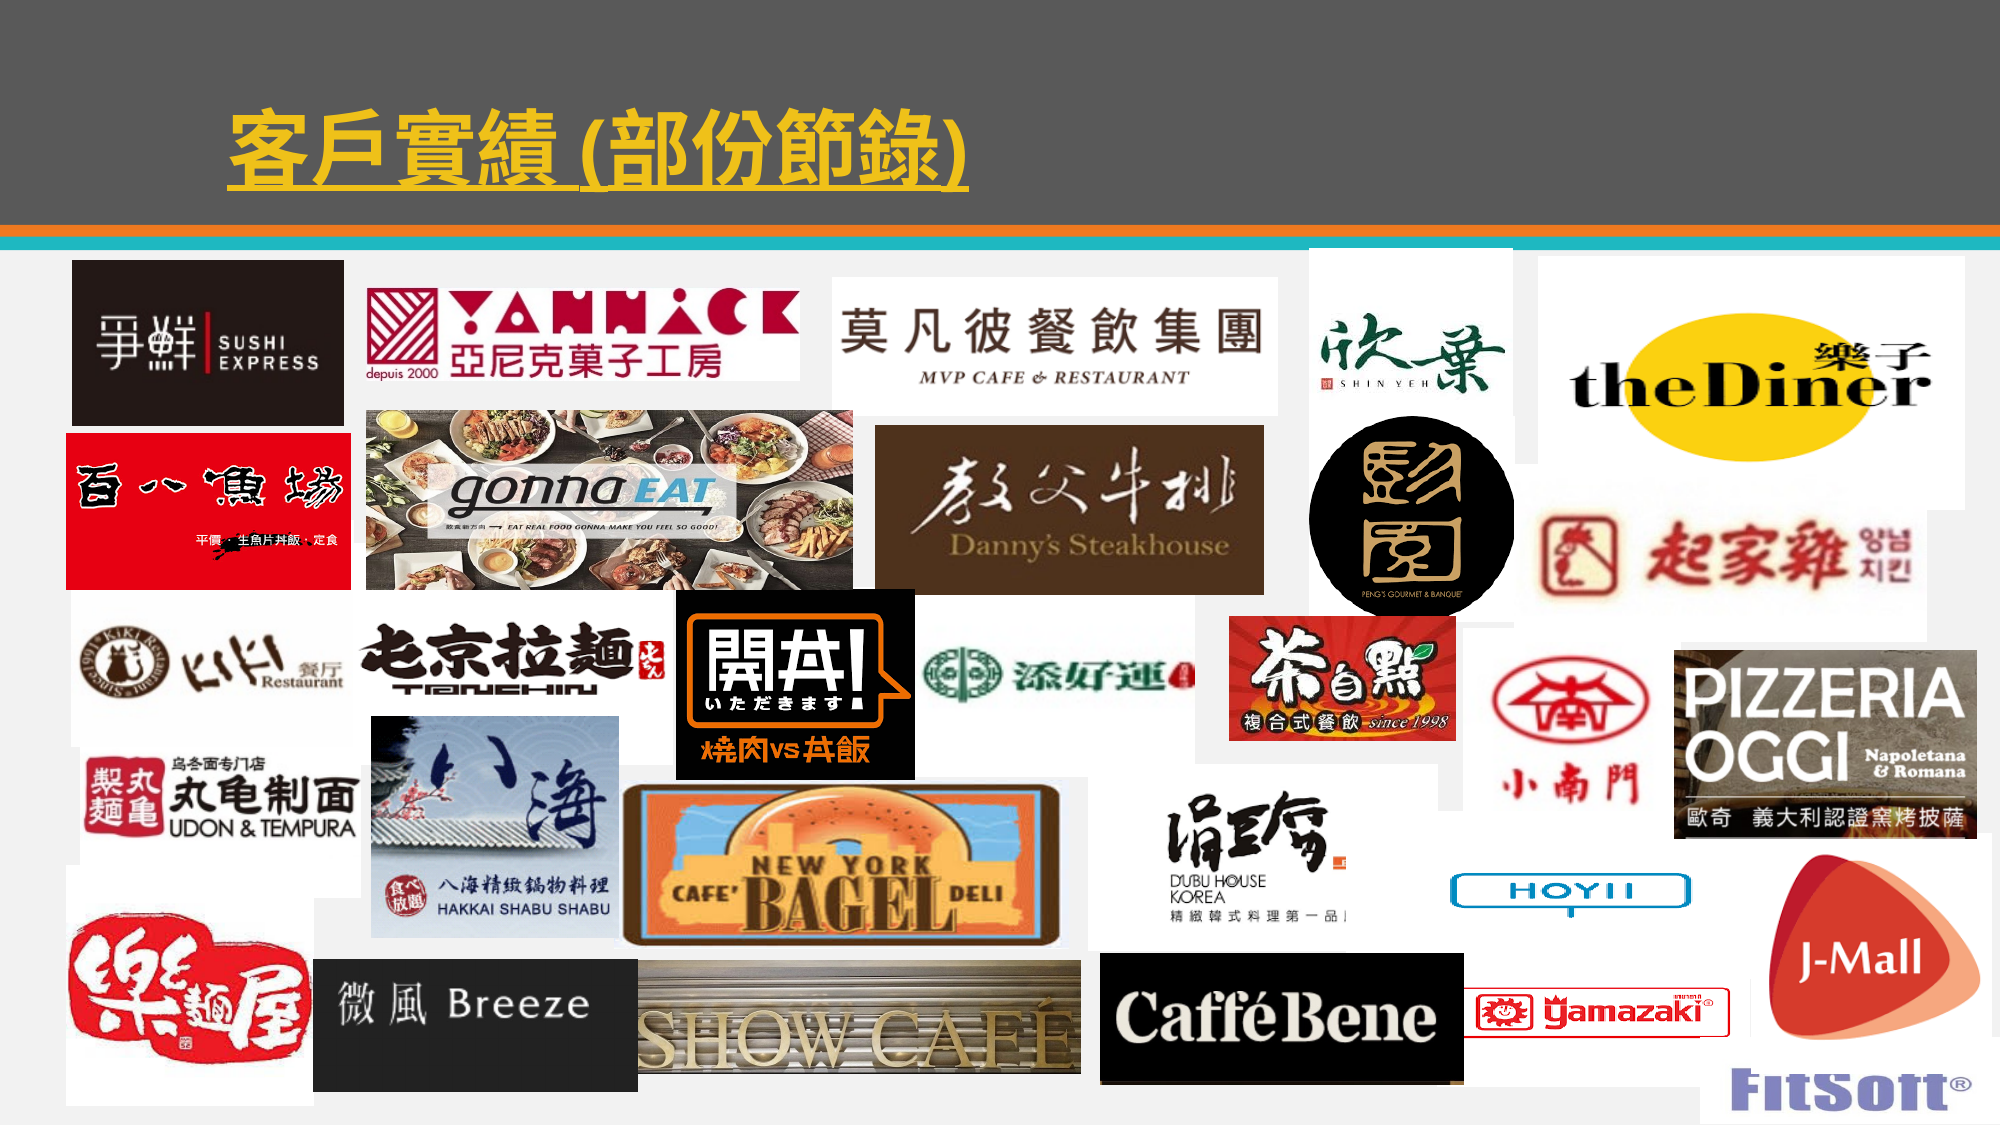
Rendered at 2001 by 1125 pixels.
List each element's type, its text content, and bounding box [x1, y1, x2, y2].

picture [72, 260, 344, 426]
picture [366, 287, 800, 381]
title 客戶實績 (部份節錄) [212, 41, 1788, 212]
picture [66, 248, 2000, 1124]
